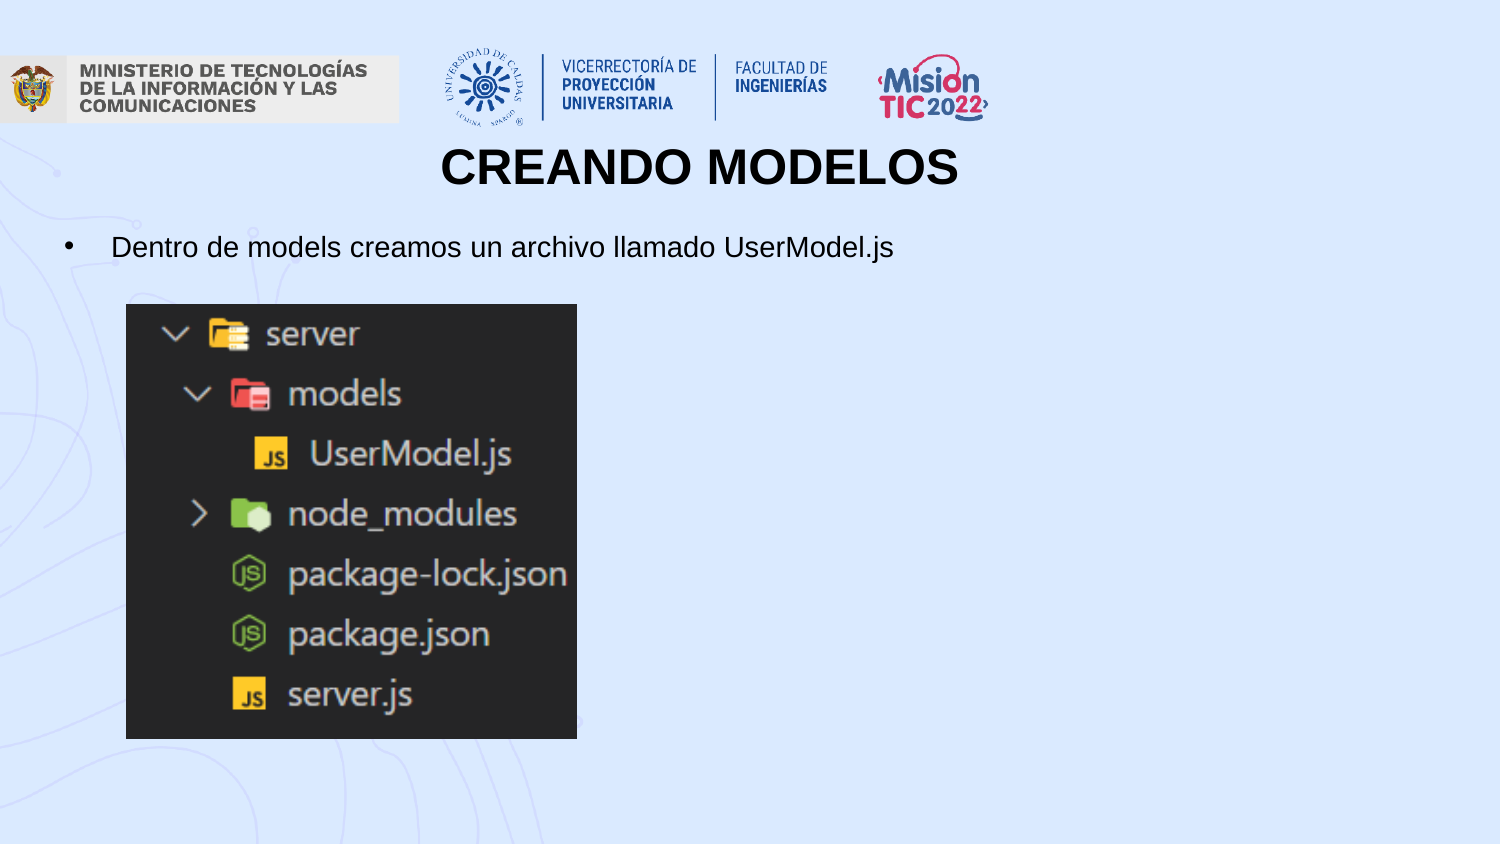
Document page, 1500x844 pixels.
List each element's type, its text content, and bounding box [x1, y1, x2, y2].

text_box CREANDO MODELOS [198, 127, 1202, 202]
picture [0, 0, 1500, 844]
text_box Dentro de models creamos un archivo llamado UserModel.js [49, 220, 1374, 341]
